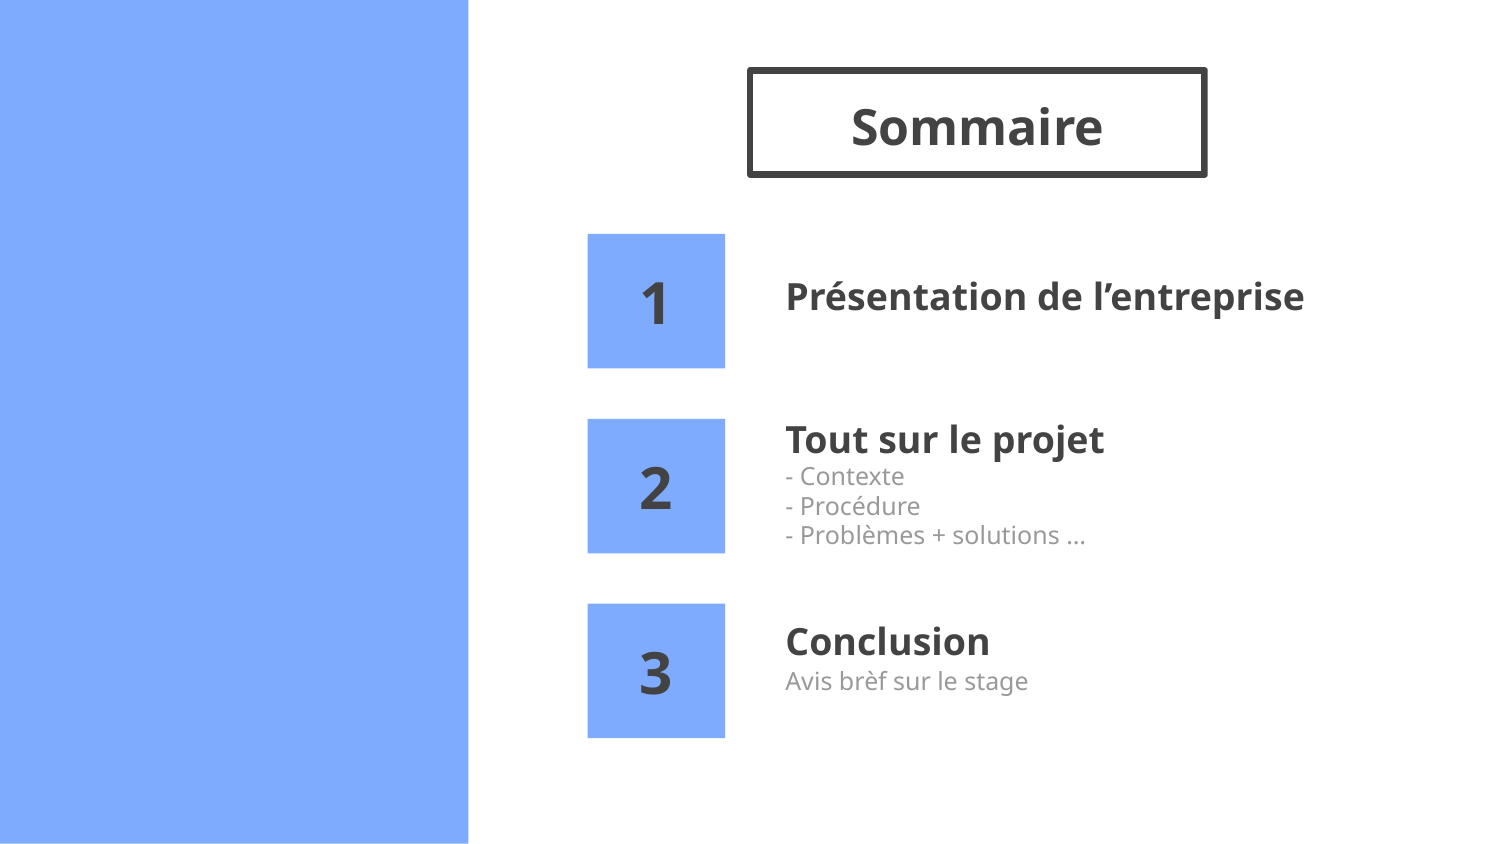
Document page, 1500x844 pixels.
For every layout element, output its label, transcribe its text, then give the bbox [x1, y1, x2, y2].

title Sommaire [836, 47, 1500, 194]
title 1 [553, 249, 760, 354]
subtitle - Contexte - Procédure - Problèmes + solutions … [770, 476, 1323, 564]
title Conclusion [770, 566, 1500, 679]
subtitle Avis brèf sur le stage [770, 679, 1323, 746]
title 2 [553, 433, 760, 539]
title Présentation de l’entreprise [770, 260, 1500, 334]
title Tout sur le projet [770, 363, 1500, 476]
title 3 [553, 618, 760, 724]
